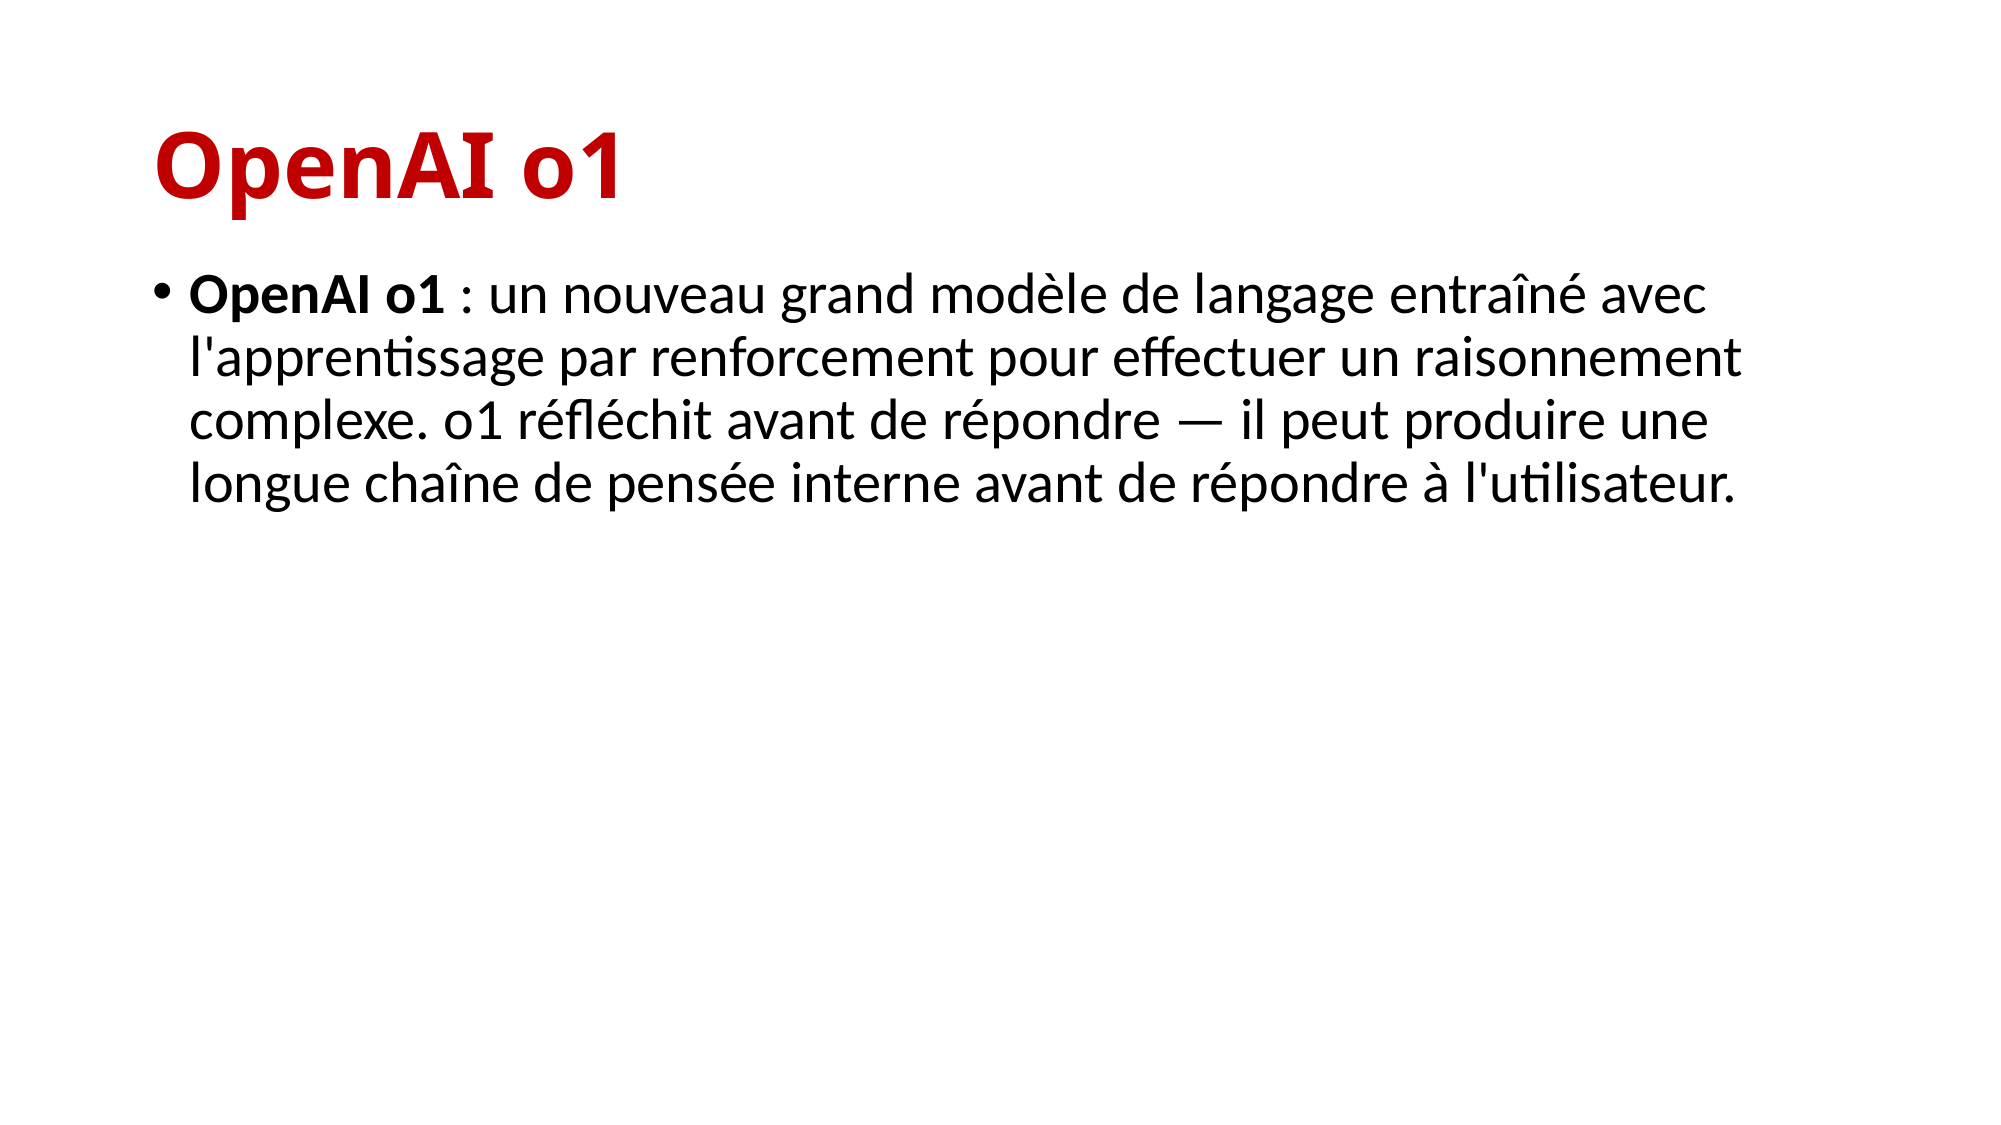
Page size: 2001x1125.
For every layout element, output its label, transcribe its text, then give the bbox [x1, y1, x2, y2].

title OpenAI o1 [137, 59, 1863, 255]
list OpenAI o1 : un nouveau grand modèle de langage entraîné avec l'apprentissage par renforcement pour effectuer un raisonnement complexe. o1 réfléchit avant de répondre — il peut produire une longue chaîne de pensée interne avant de répondre à l'utilisateur. [137, 255, 1863, 970]
